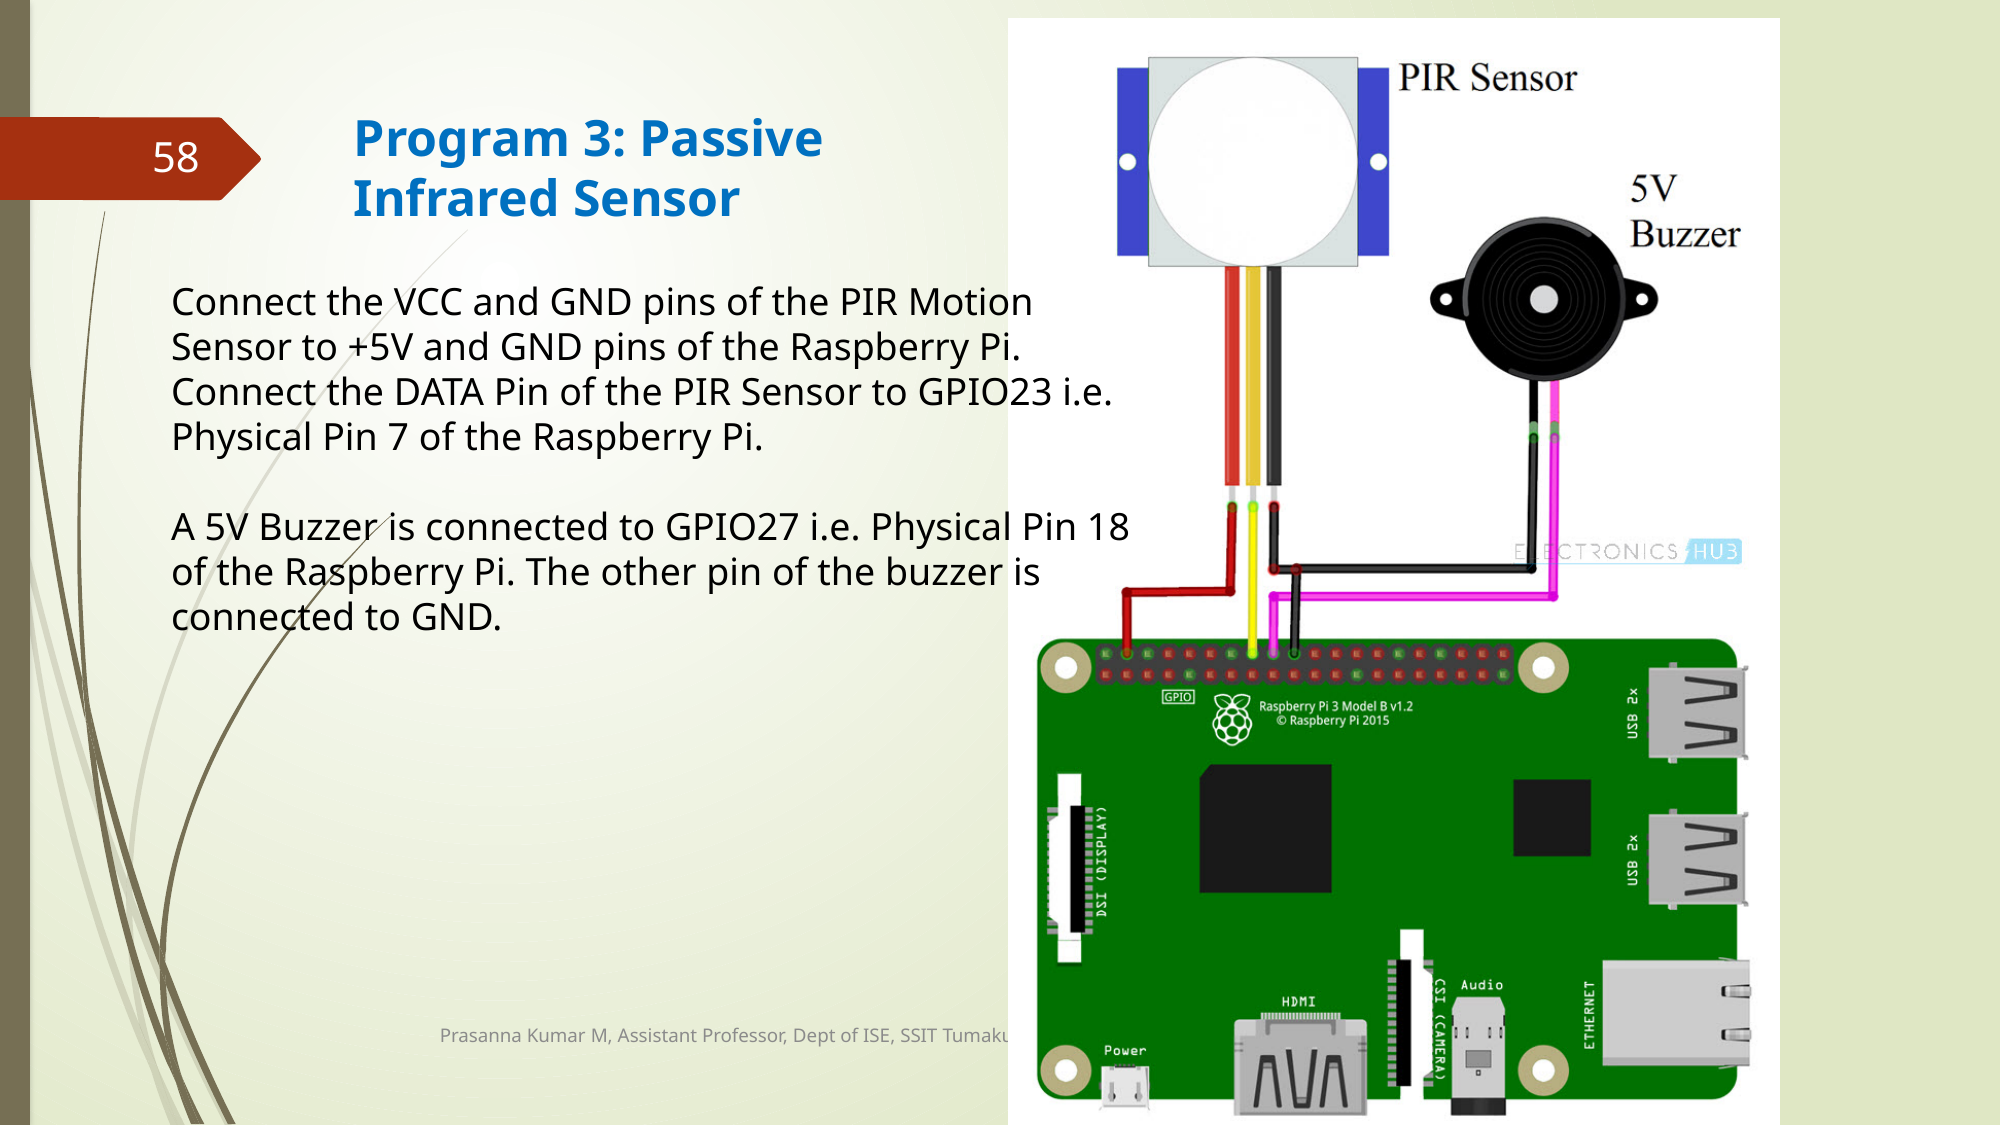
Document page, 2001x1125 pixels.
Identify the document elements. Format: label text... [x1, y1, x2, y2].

picture [1008, 18, 1781, 1125]
footer Prasanna Kumar M, Assistant Professor, Dept of ISE, SSIT Tumakuru [424, 1006, 1003, 1067]
text_box Connect the VCC and GND pins of the PIR Motion Sensor to +5V and GND pins of the Raspberry Pi. Connect the DATA Pin of the PIR Sensor to GPIO23 i.e. Physical Pin 7 of the Raspberry Pi. A 5V Buzzer is connected to GPIO27 i.e. Physical Pin 18 of the Raspberry Pi. The other pin of the buzzer is connected to GND. [156, 270, 1003, 646]
slide_number 58 [87, 129, 216, 190]
text_box Program 3: Passive Infrared Sensor [338, 98, 974, 234]
